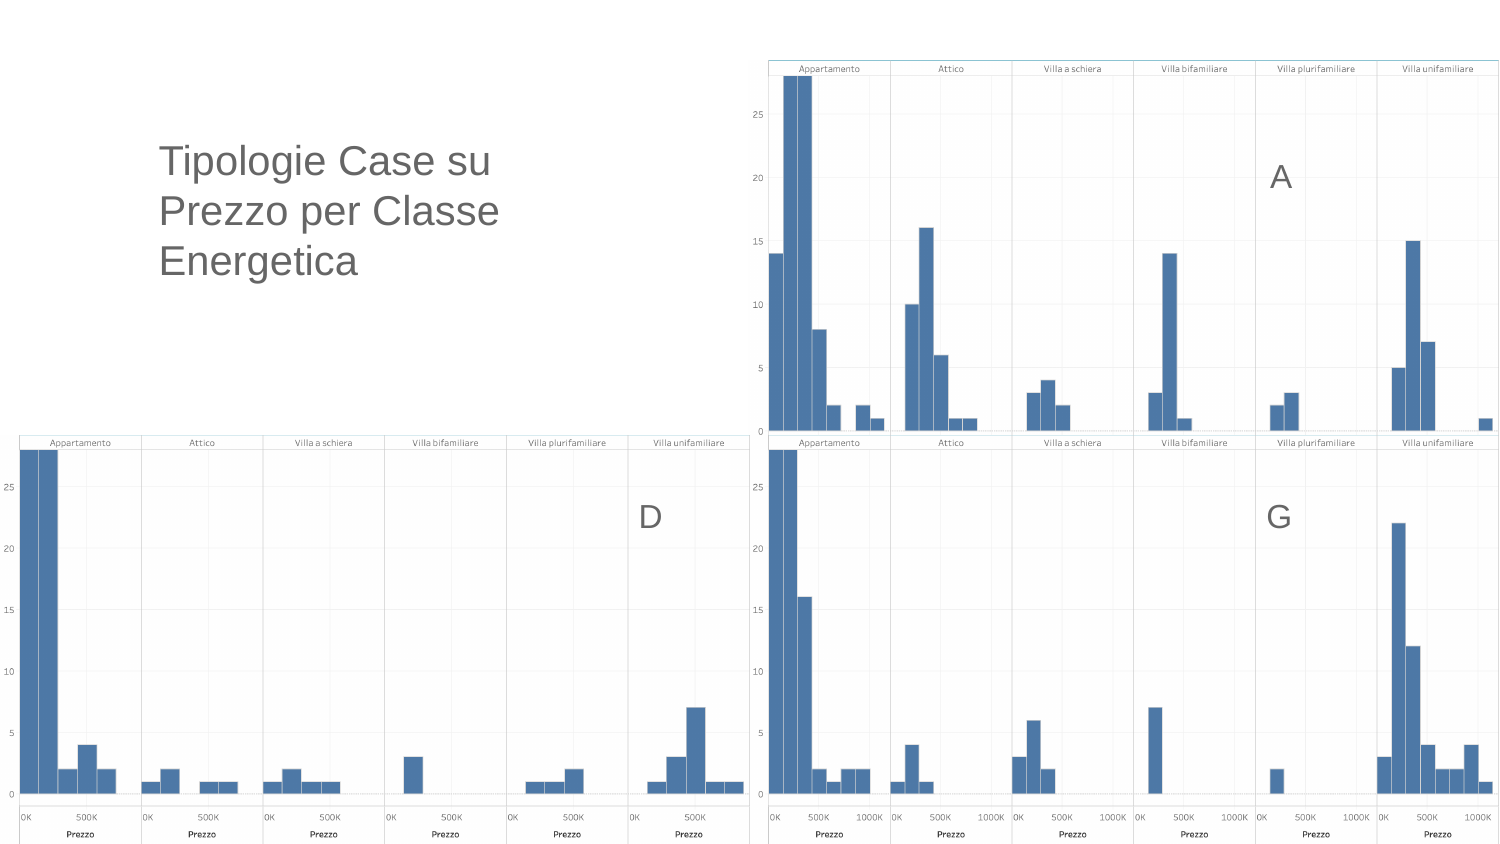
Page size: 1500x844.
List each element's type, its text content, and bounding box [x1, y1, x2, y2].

picture [0, 0, 1500, 844]
text_box Tipologie Case su Prezzo per Classe Energetica [143, 126, 607, 292]
